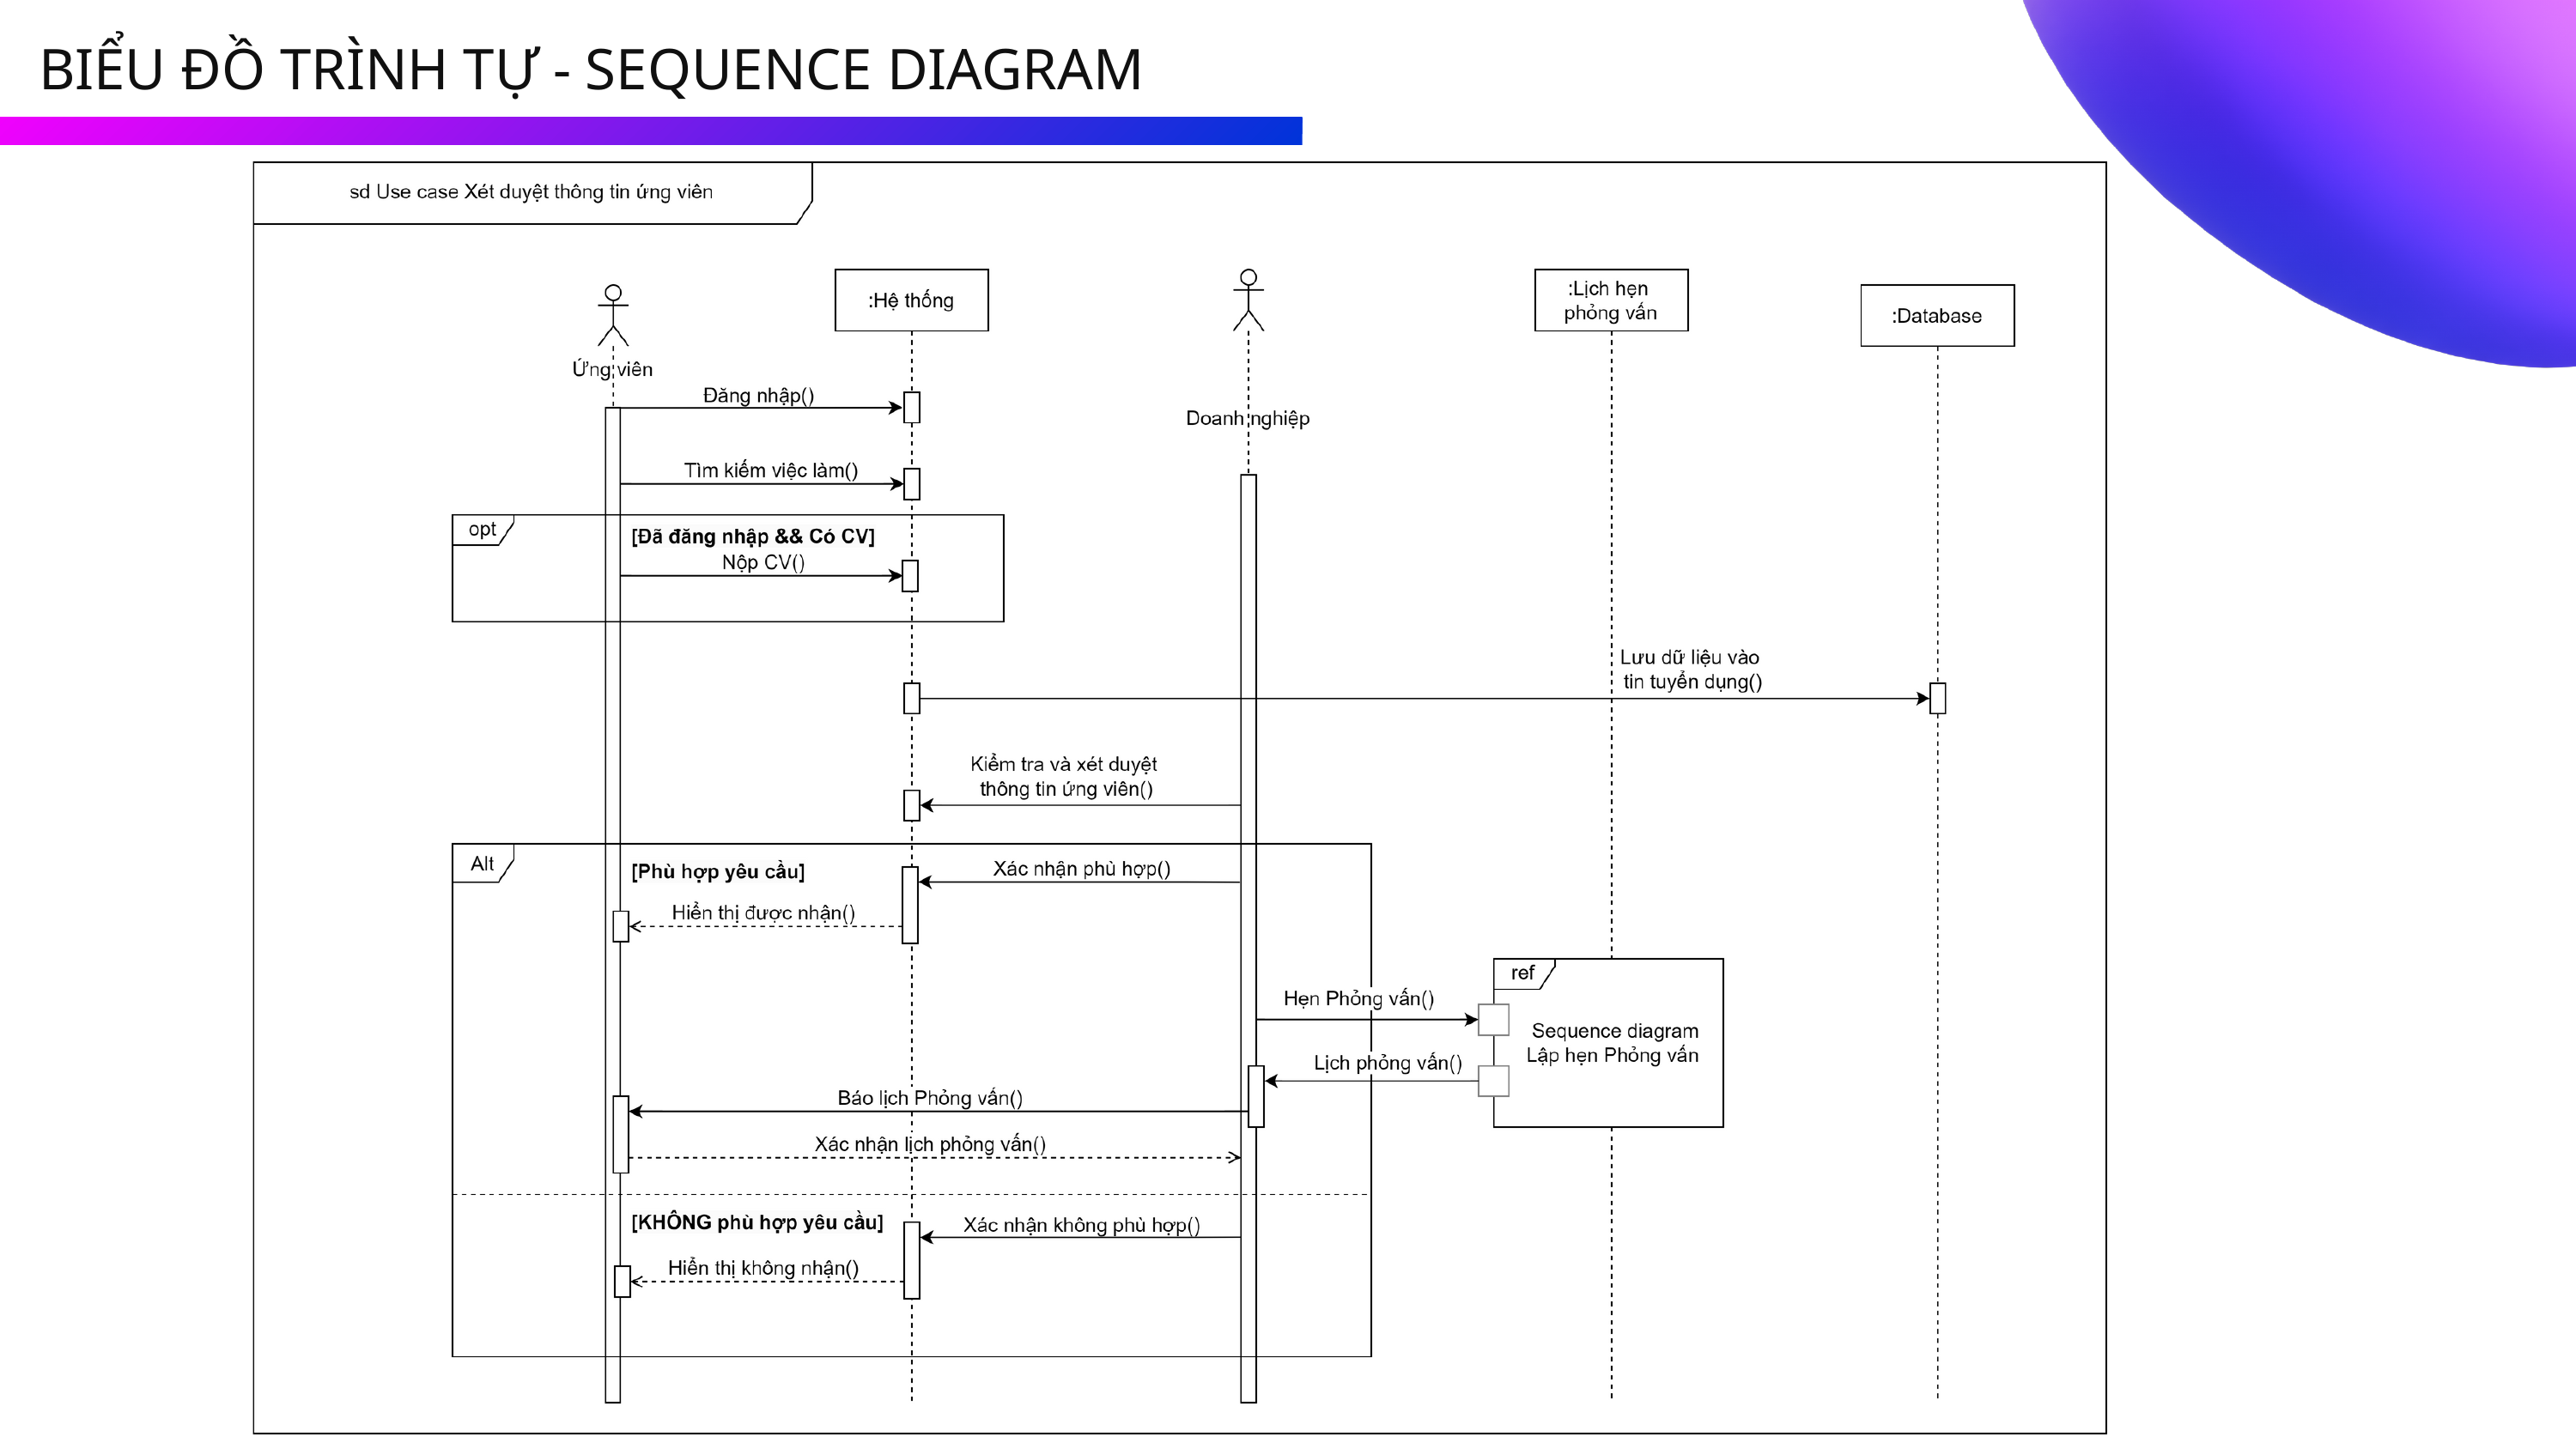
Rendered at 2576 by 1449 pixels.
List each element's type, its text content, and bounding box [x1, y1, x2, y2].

text_box [2020, 0, 2576, 373]
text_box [0, 117, 1303, 145]
text_box [252, 161, 2108, 1449]
text_box BIỂU ĐỒ TRÌNH TỰ - SEQUENCE DIAGRAM [39, 33, 1373, 101]
